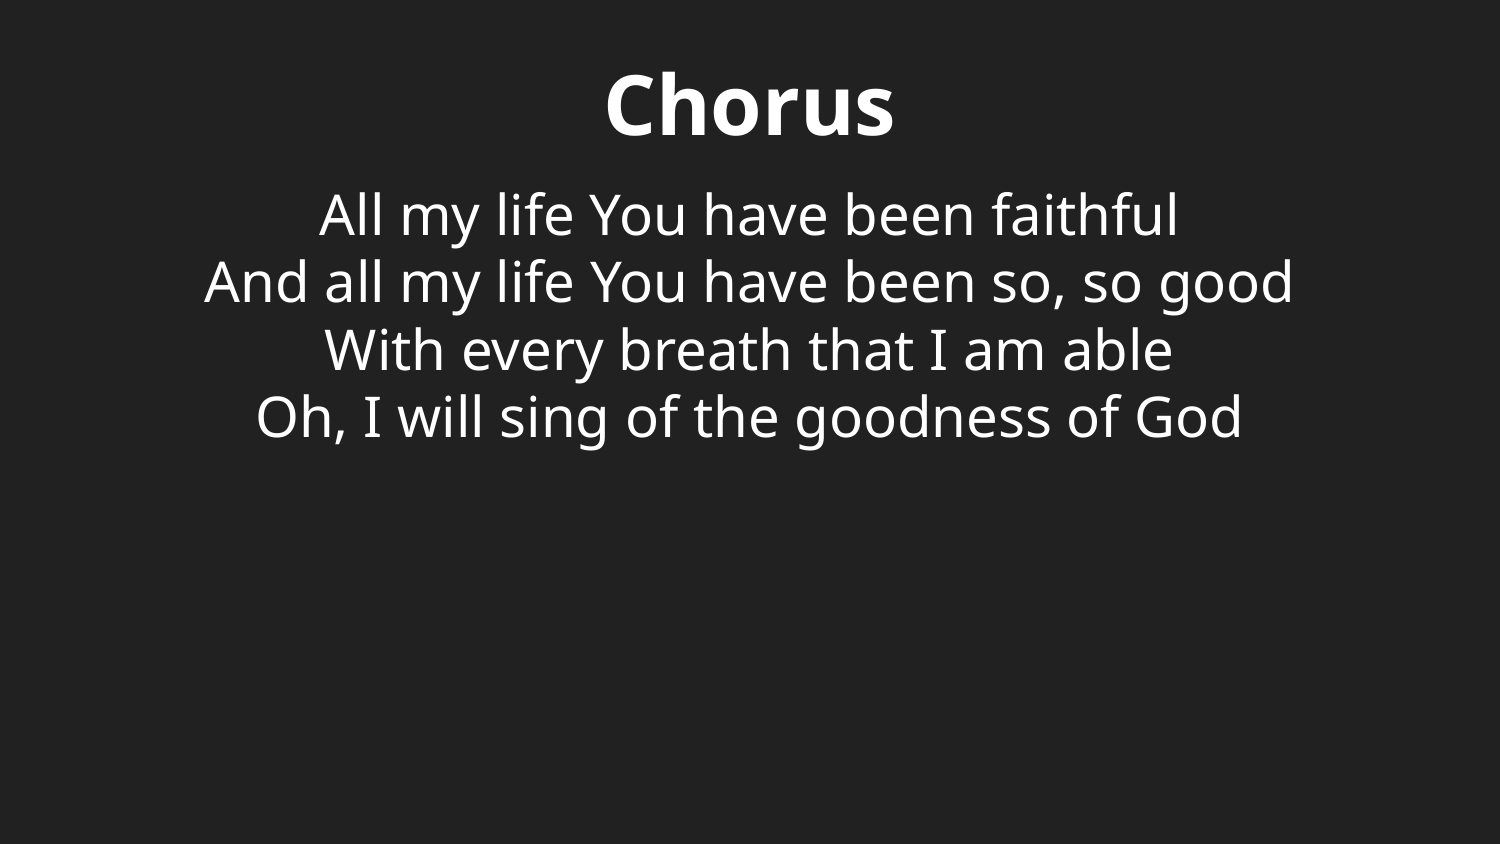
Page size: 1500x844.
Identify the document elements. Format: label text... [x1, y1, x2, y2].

text_box Chorus [74, 45, 1425, 160]
text_box All my life You have been faithful And all my life You have been so, so good With every breath that I am able Oh, I will sing of the goodness of God [74, 171, 1425, 524]
